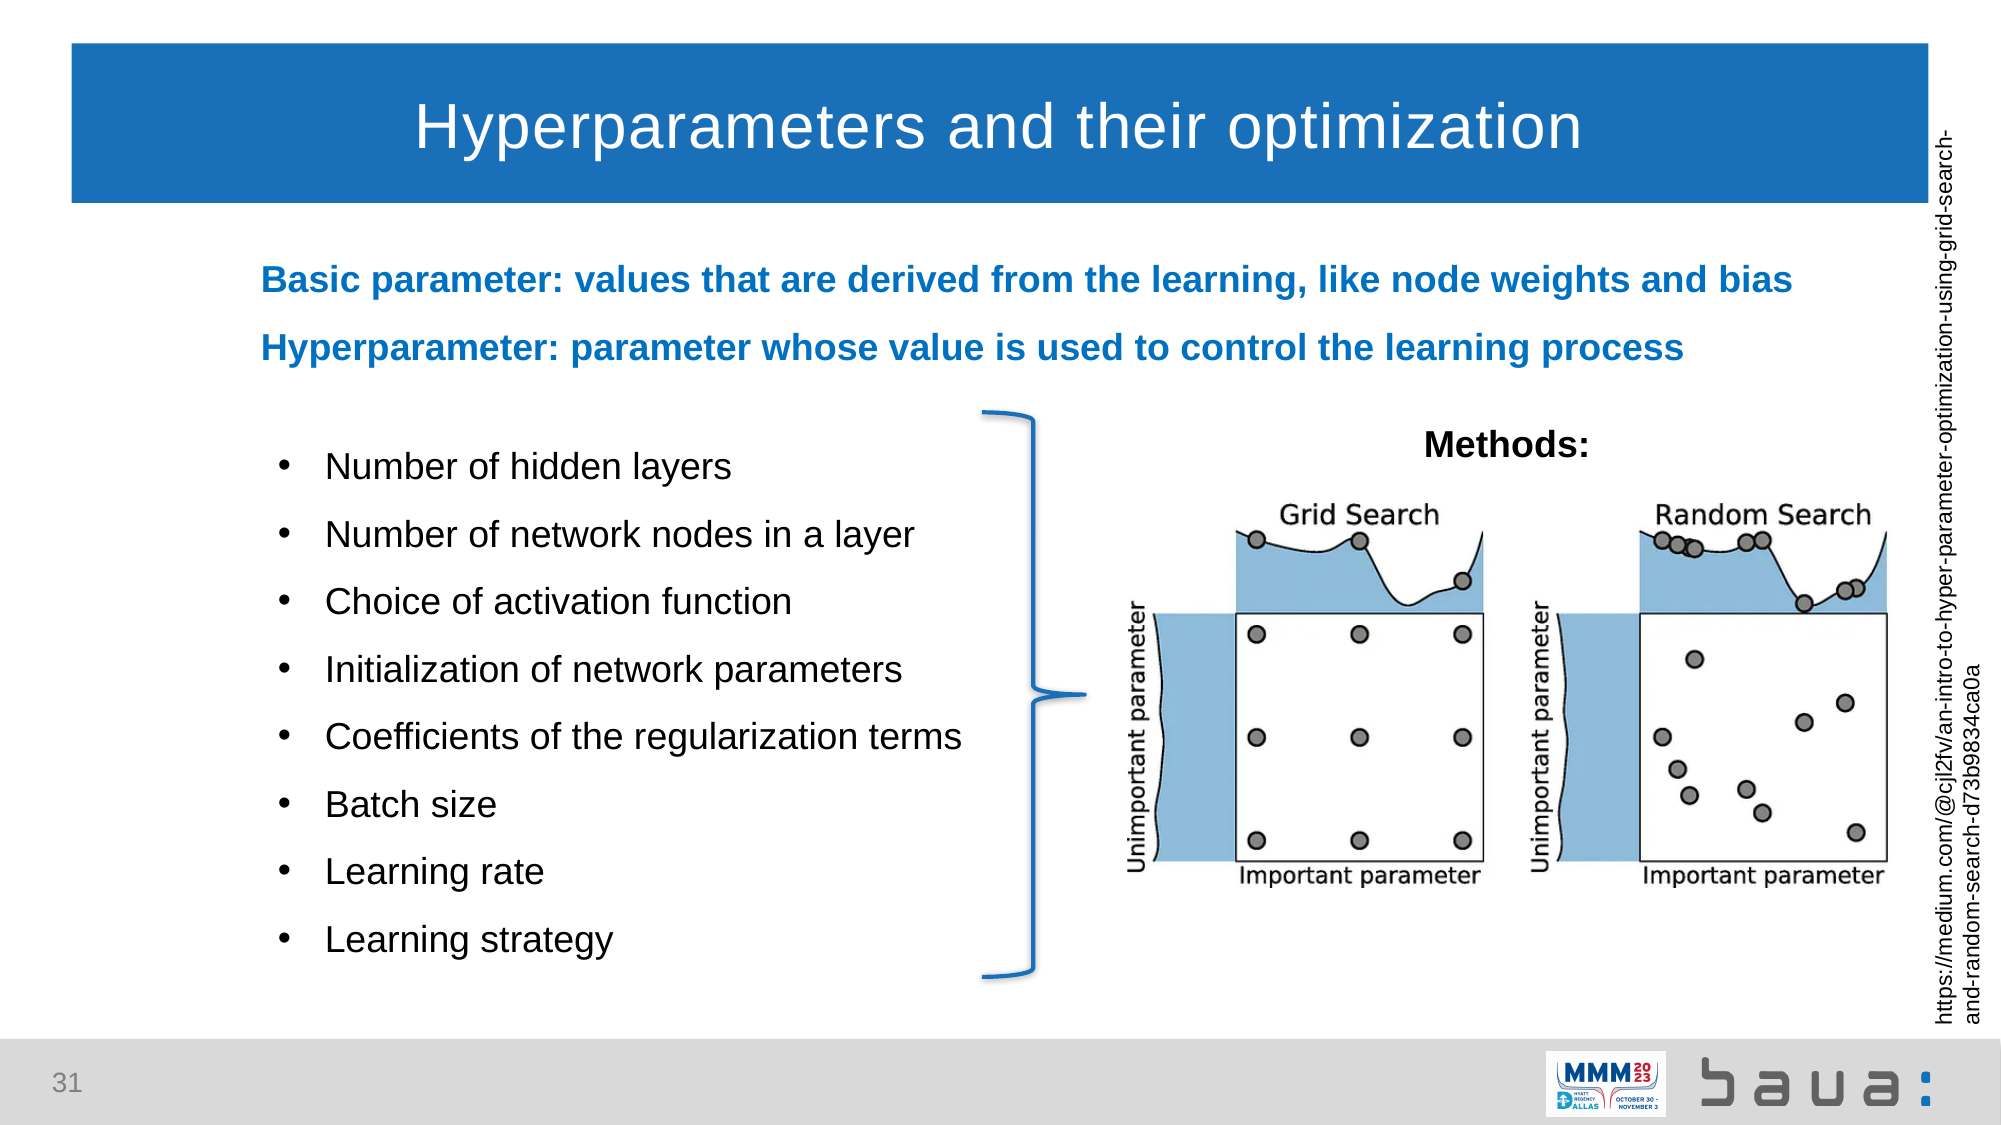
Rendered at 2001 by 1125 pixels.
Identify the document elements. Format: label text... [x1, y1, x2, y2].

text_box https://medium.com/@cjl2fv/an-intro-to-hyper-parameter-optimization-using-grid-search-and-random-search-d73b9834ca0a [1921, 84, 1992, 1041]
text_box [981, 412, 1890, 978]
text_box Number of hidden layers Number of network nodes in a layer Choice of activation function Initialization of network parameters Coefficients of the regularization terms Batch size Learning rate Learning strategy [263, 412, 978, 1102]
text_box Basic parameter: values that are derived from the learning, like node weights and bias Hyperparameter: parameter whose value is used to control the learning process [246, 225, 1858, 376]
slide_number 31 [51, 1051, 141, 1112]
title Hyperparameters and their optimization [71, 43, 1929, 203]
picture [1545, 1050, 1666, 1117]
